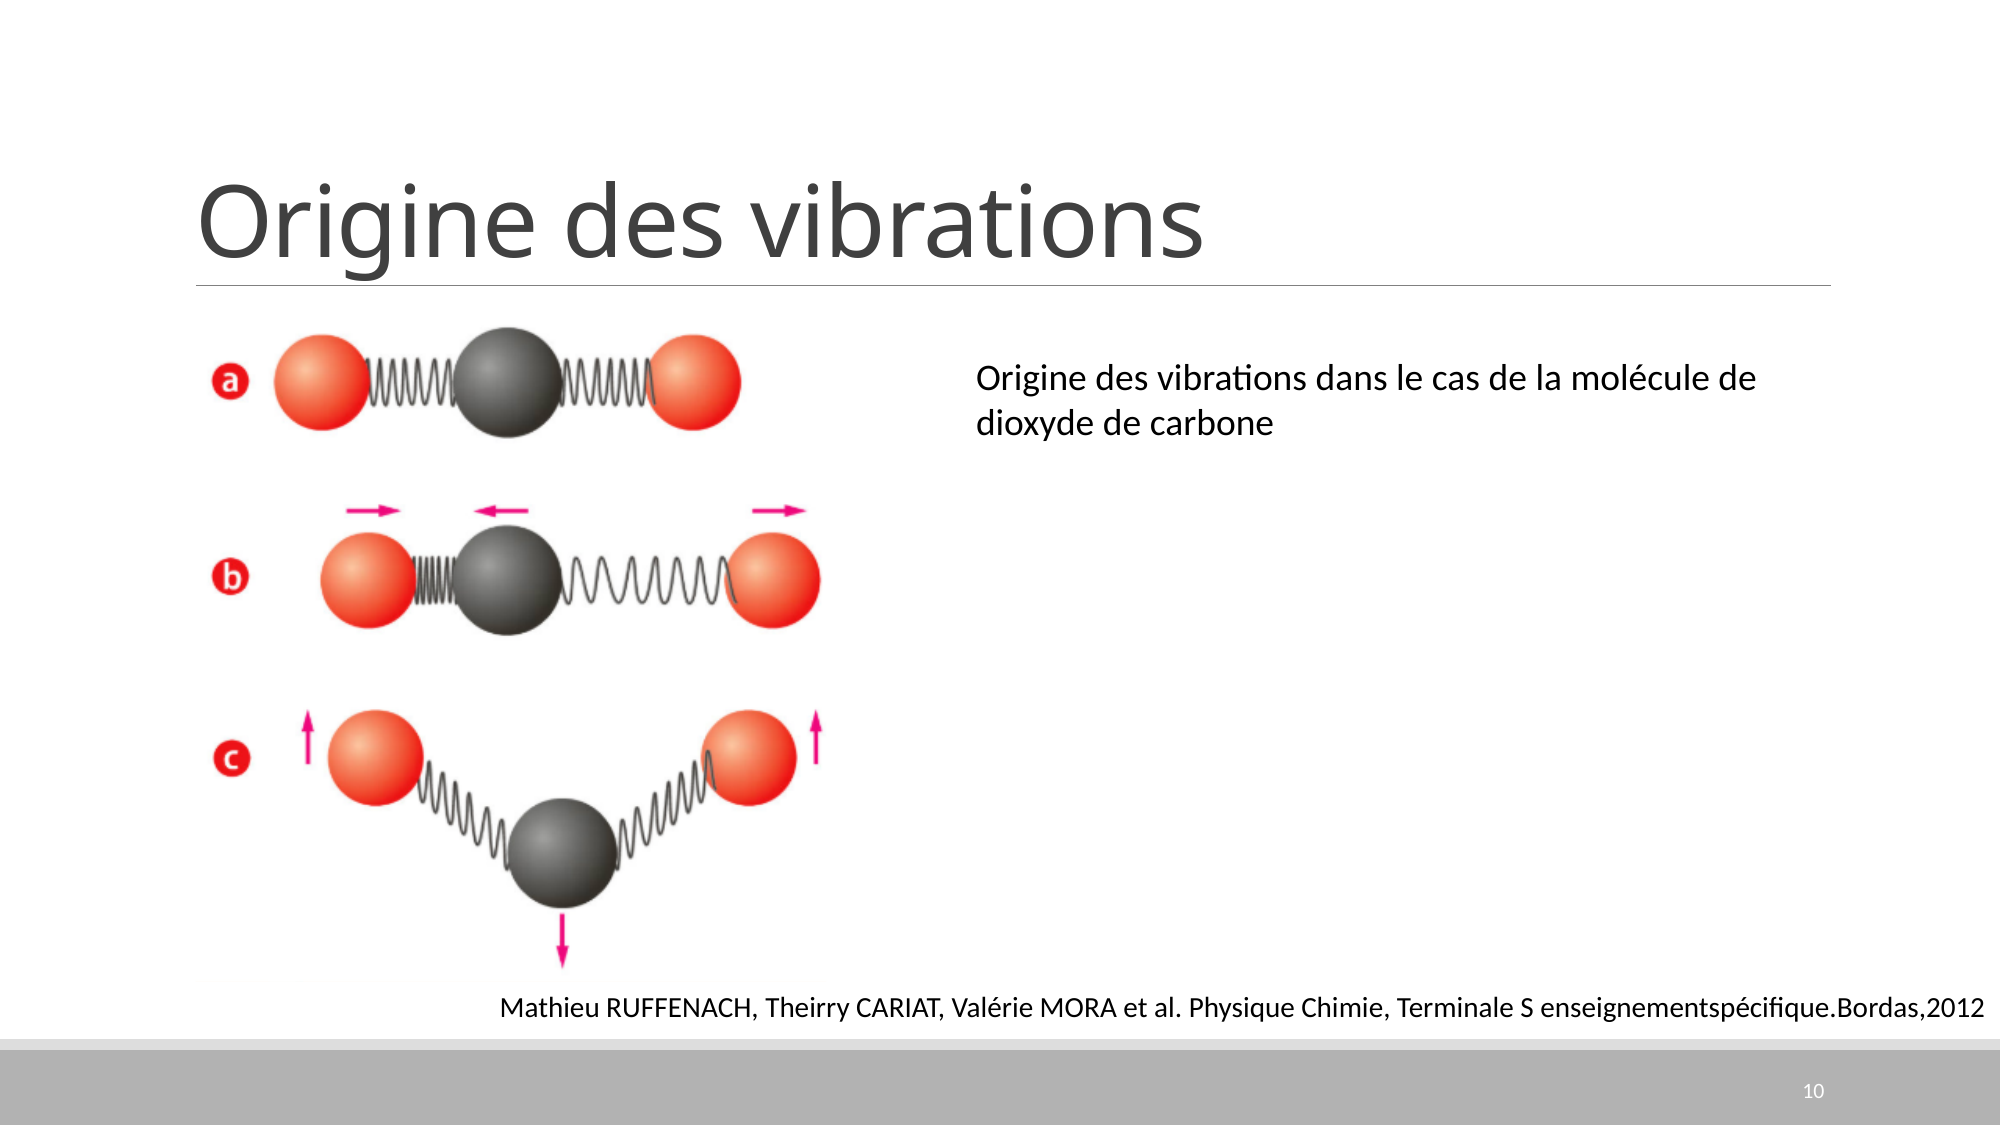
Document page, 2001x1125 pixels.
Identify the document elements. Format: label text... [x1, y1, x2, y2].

picture [195, 323, 827, 982]
text_box Mathieu RUFFENACH, Theirry CARIAT, Valérie MORA et al. Physique Chimie, Terminale S enseignementspéciﬁque.Bordas,2012 [484, 981, 2000, 1031]
slide_number 10 [1624, 1059, 1840, 1120]
title Origine des vibrations [180, 47, 1830, 285]
text_box Origine des vibrations dans le cas de la molécule de dioxyde de carbone [961, 345, 1782, 451]
